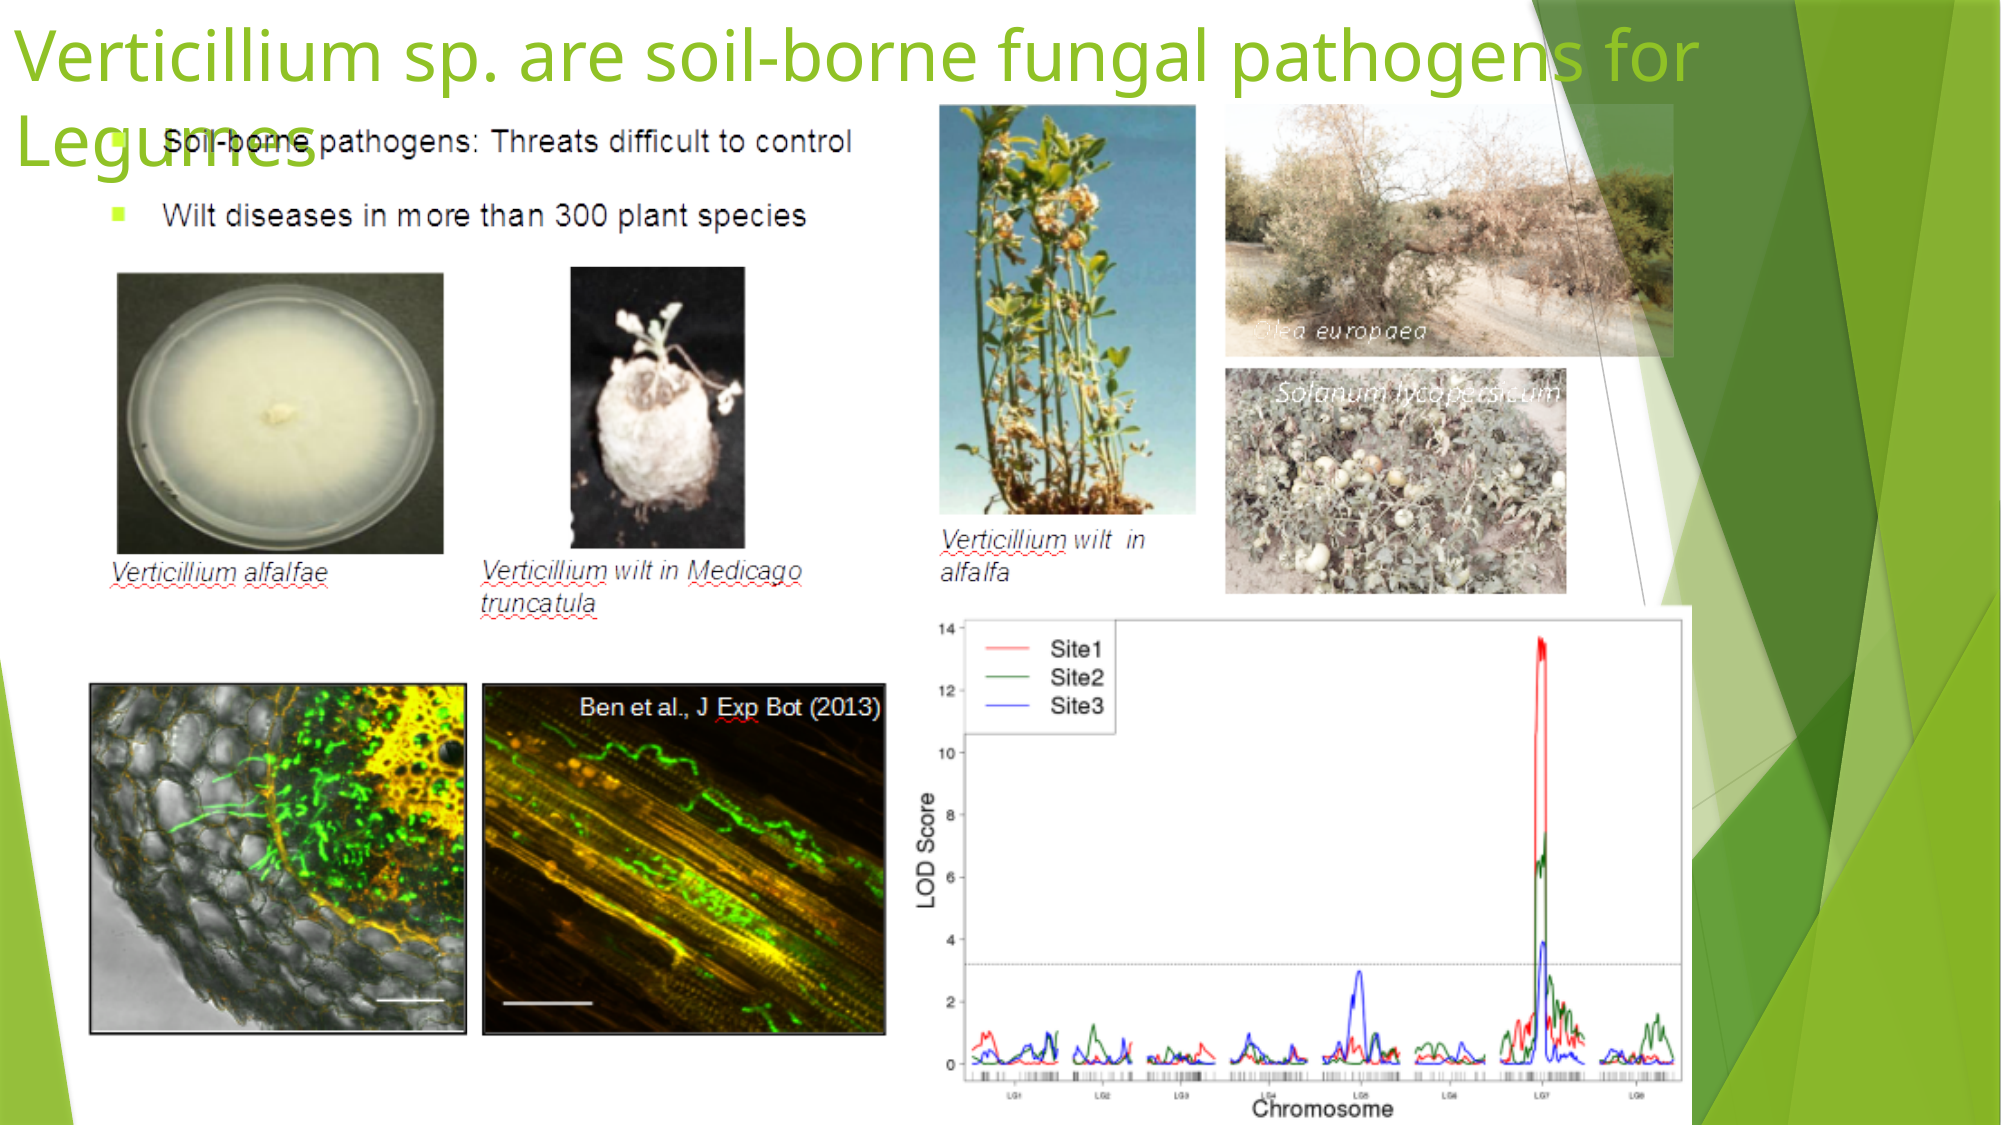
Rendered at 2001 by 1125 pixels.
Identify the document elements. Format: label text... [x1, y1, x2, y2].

title Verticillium sp. are soil-borne fungal pathogens for Legumes [0, 3, 1968, 207]
picture [87, 103, 1693, 1125]
